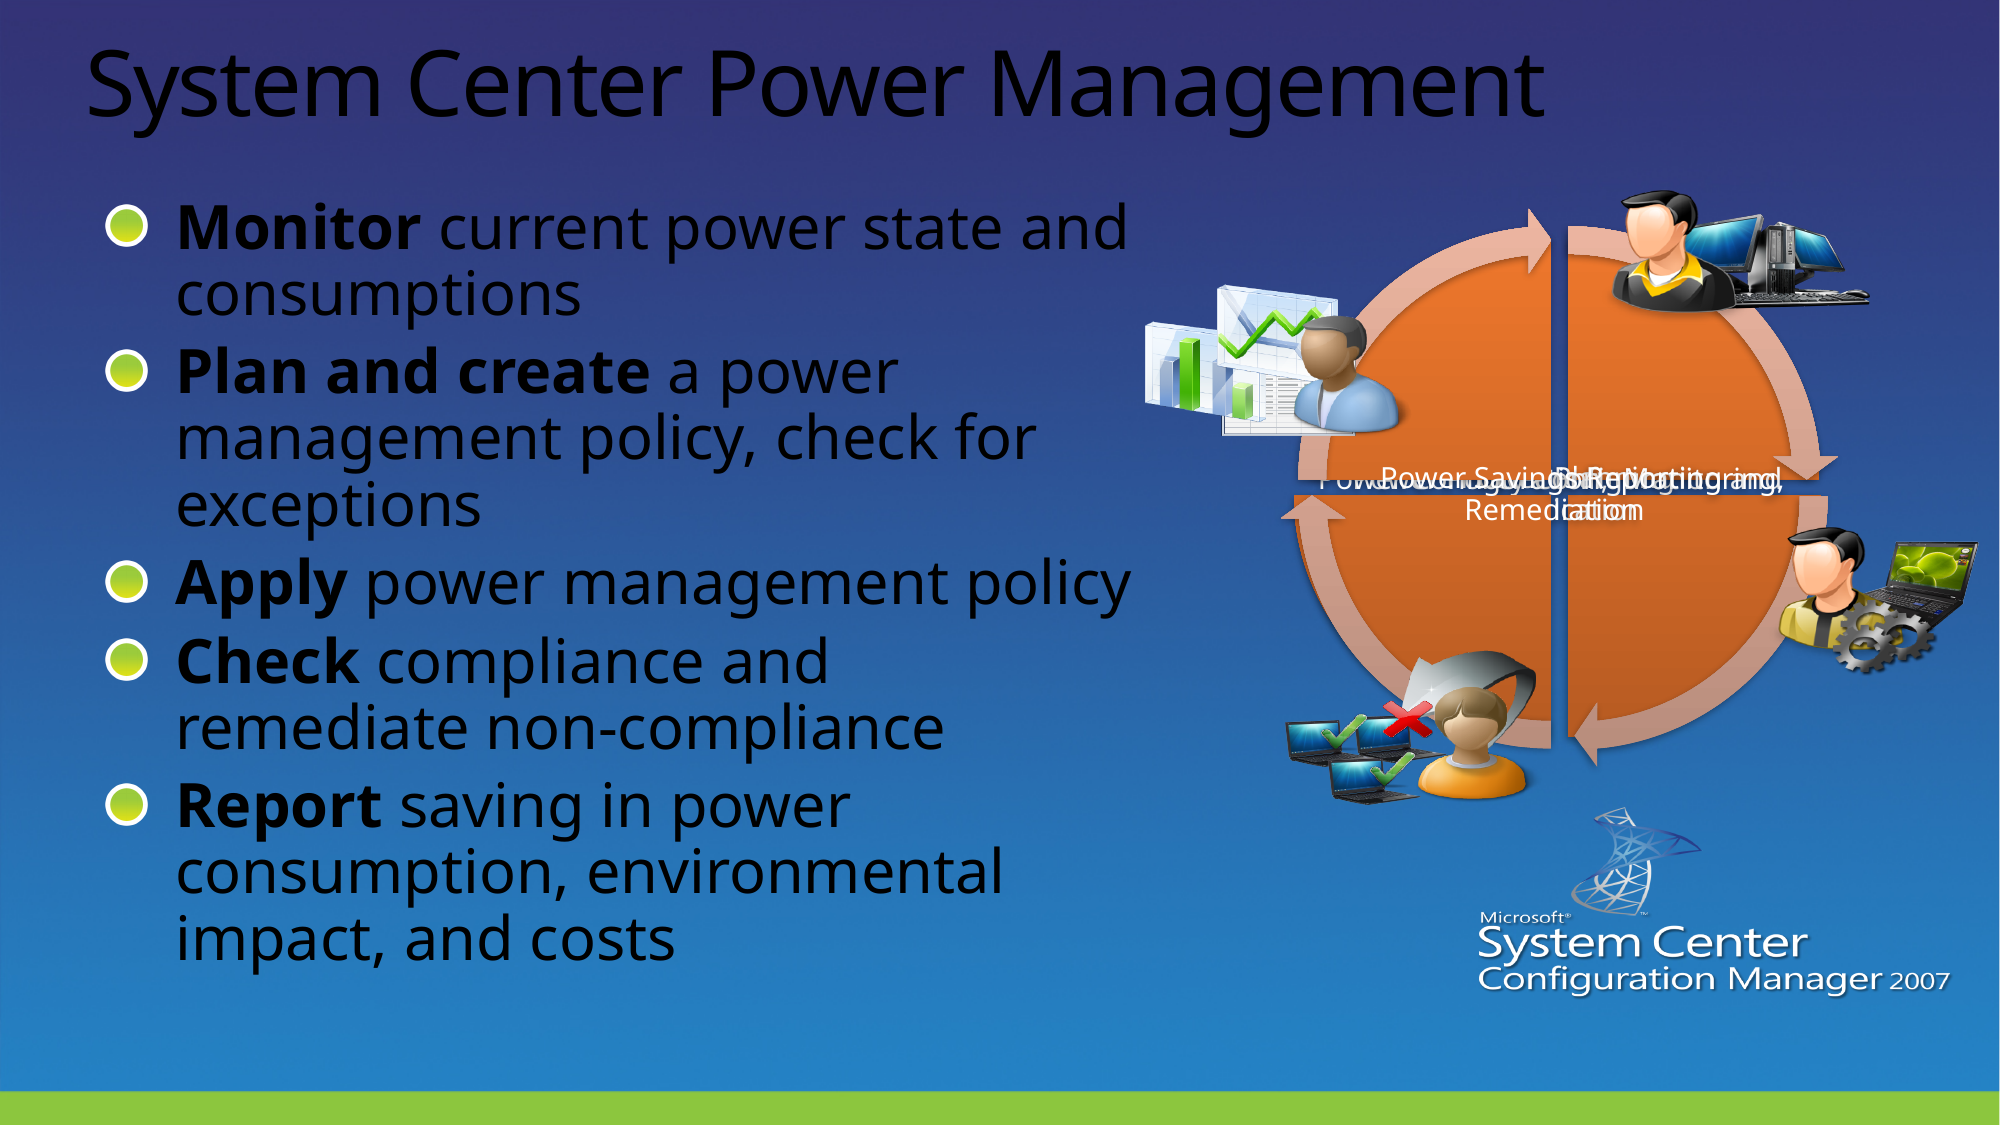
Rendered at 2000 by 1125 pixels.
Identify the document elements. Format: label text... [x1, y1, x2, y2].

list Monitor current power state and consumptions Plan and create a power management policy, check for exceptions Apply power management policy Check compliance and remediate non-compliance Report saving in power consumption, environmental impact, and costs [105, 196, 1142, 1038]
title System Center Power Management [85, 37, 1914, 138]
picture [0, 0, 2000, 1125]
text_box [899, 202, 2000, 779]
picture [1143, 284, 1412, 438]
picture [1732, 512, 2000, 676]
